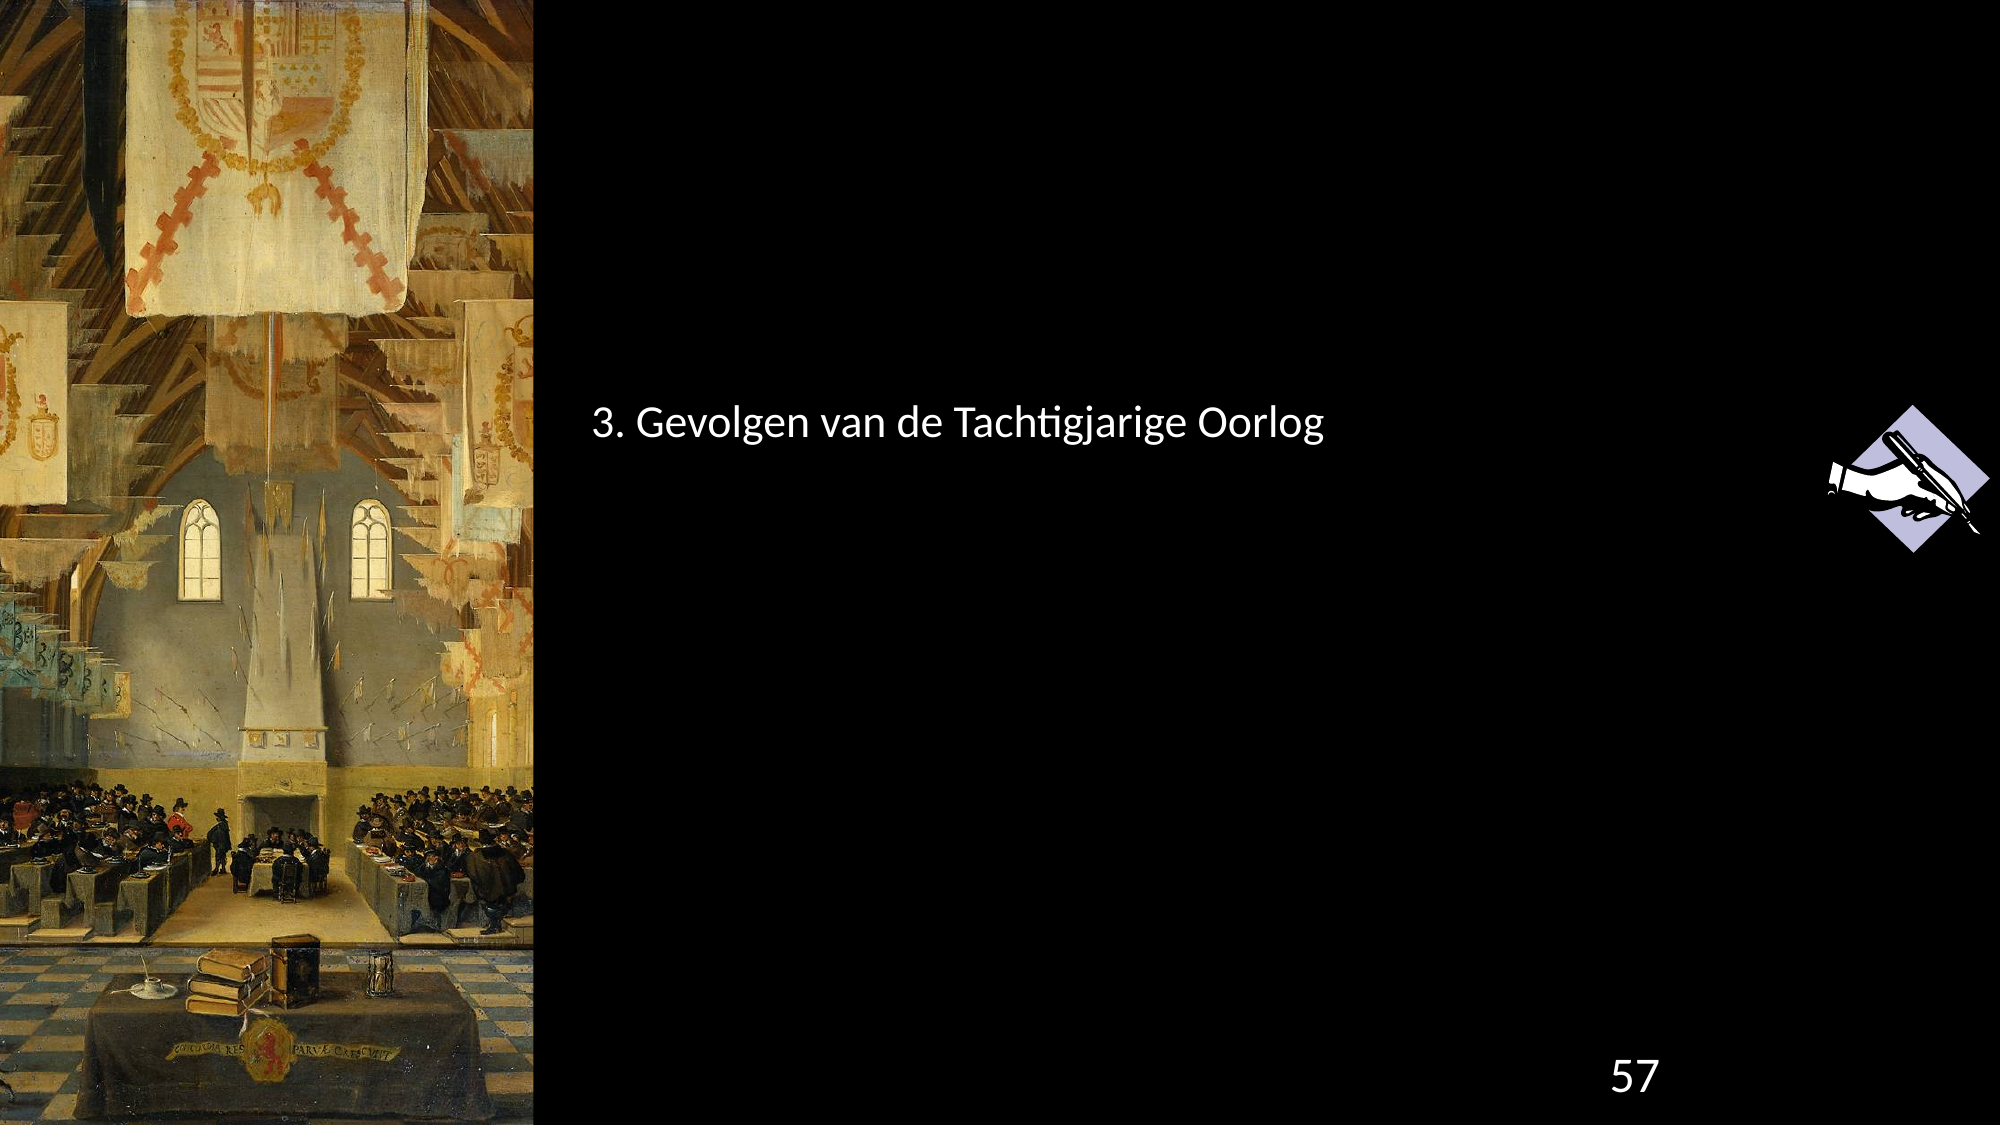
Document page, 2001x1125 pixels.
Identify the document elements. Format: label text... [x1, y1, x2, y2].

text_box 3. Gevolgen van de Tachtigjarige Oorlog [576, 54, 1877, 620]
slide_number 57 [1325, 1042, 1675, 1103]
picture [0, 0, 534, 1125]
picture [1819, 395, 2000, 563]
